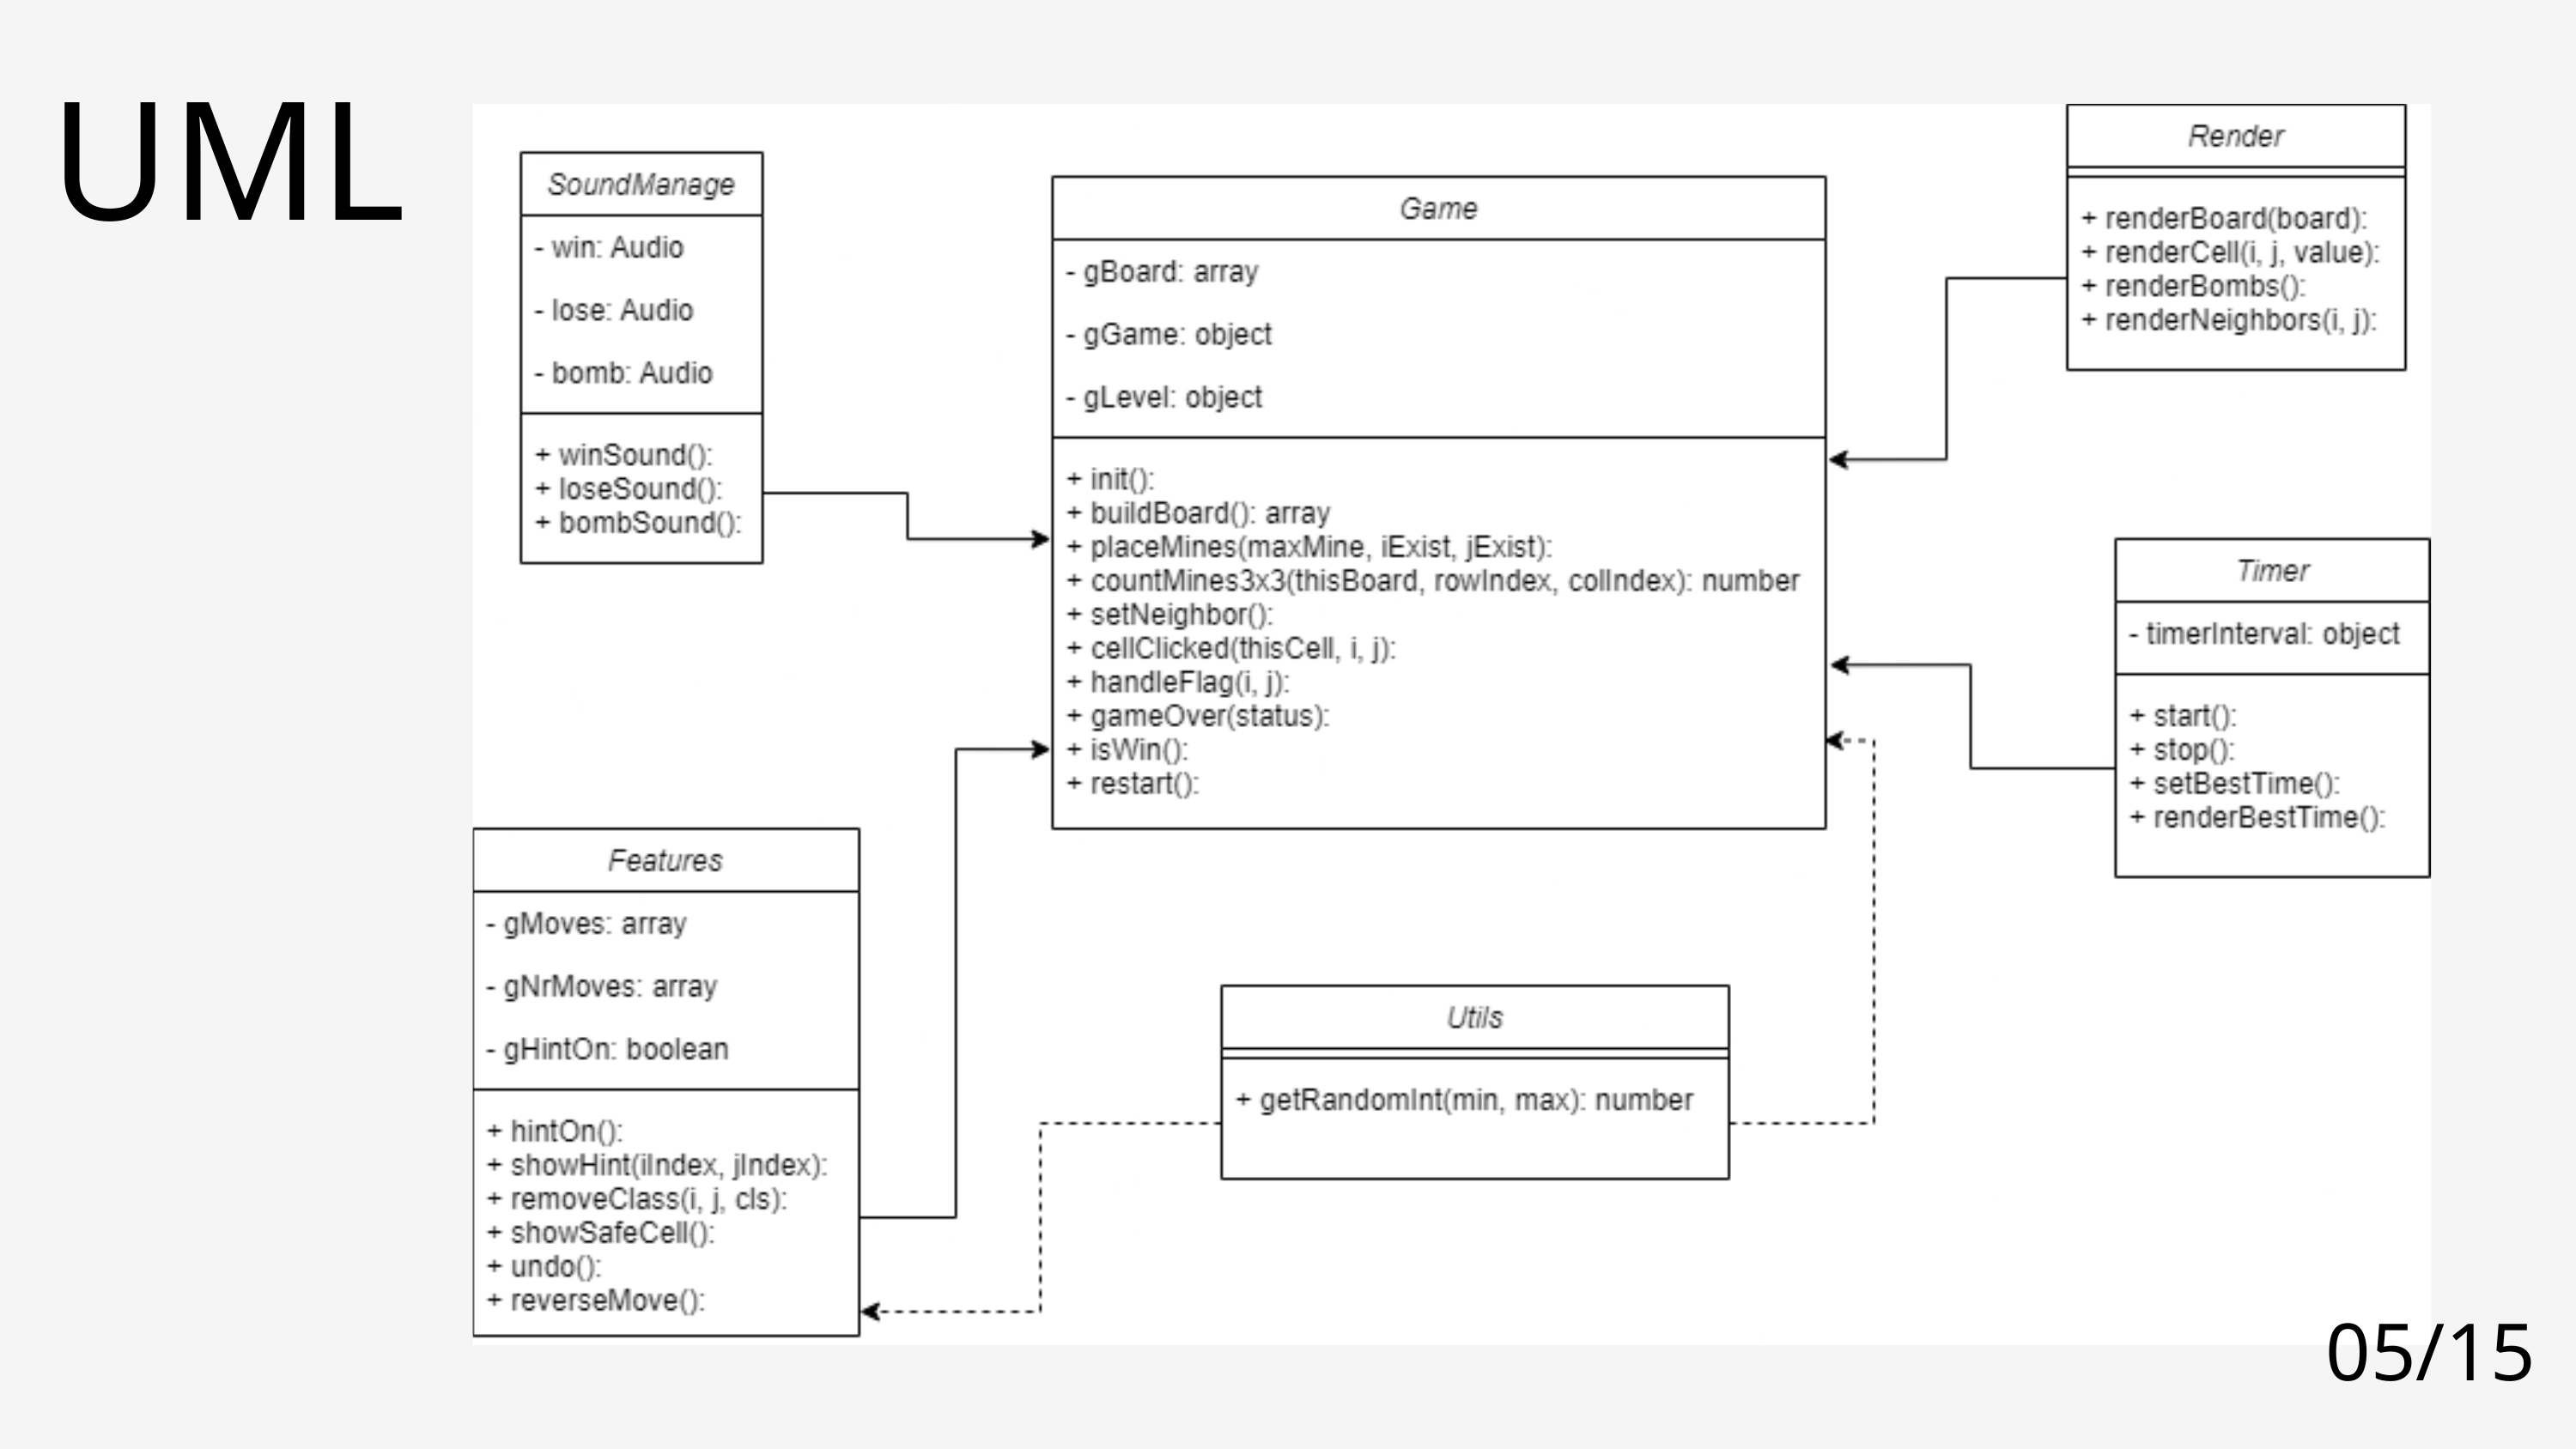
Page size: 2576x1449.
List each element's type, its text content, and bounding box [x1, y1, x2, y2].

text_box [472, 104, 2432, 1345]
text_box UML [43, 22, 415, 253]
text_box 05/15 [2318, 1285, 2544, 1397]
